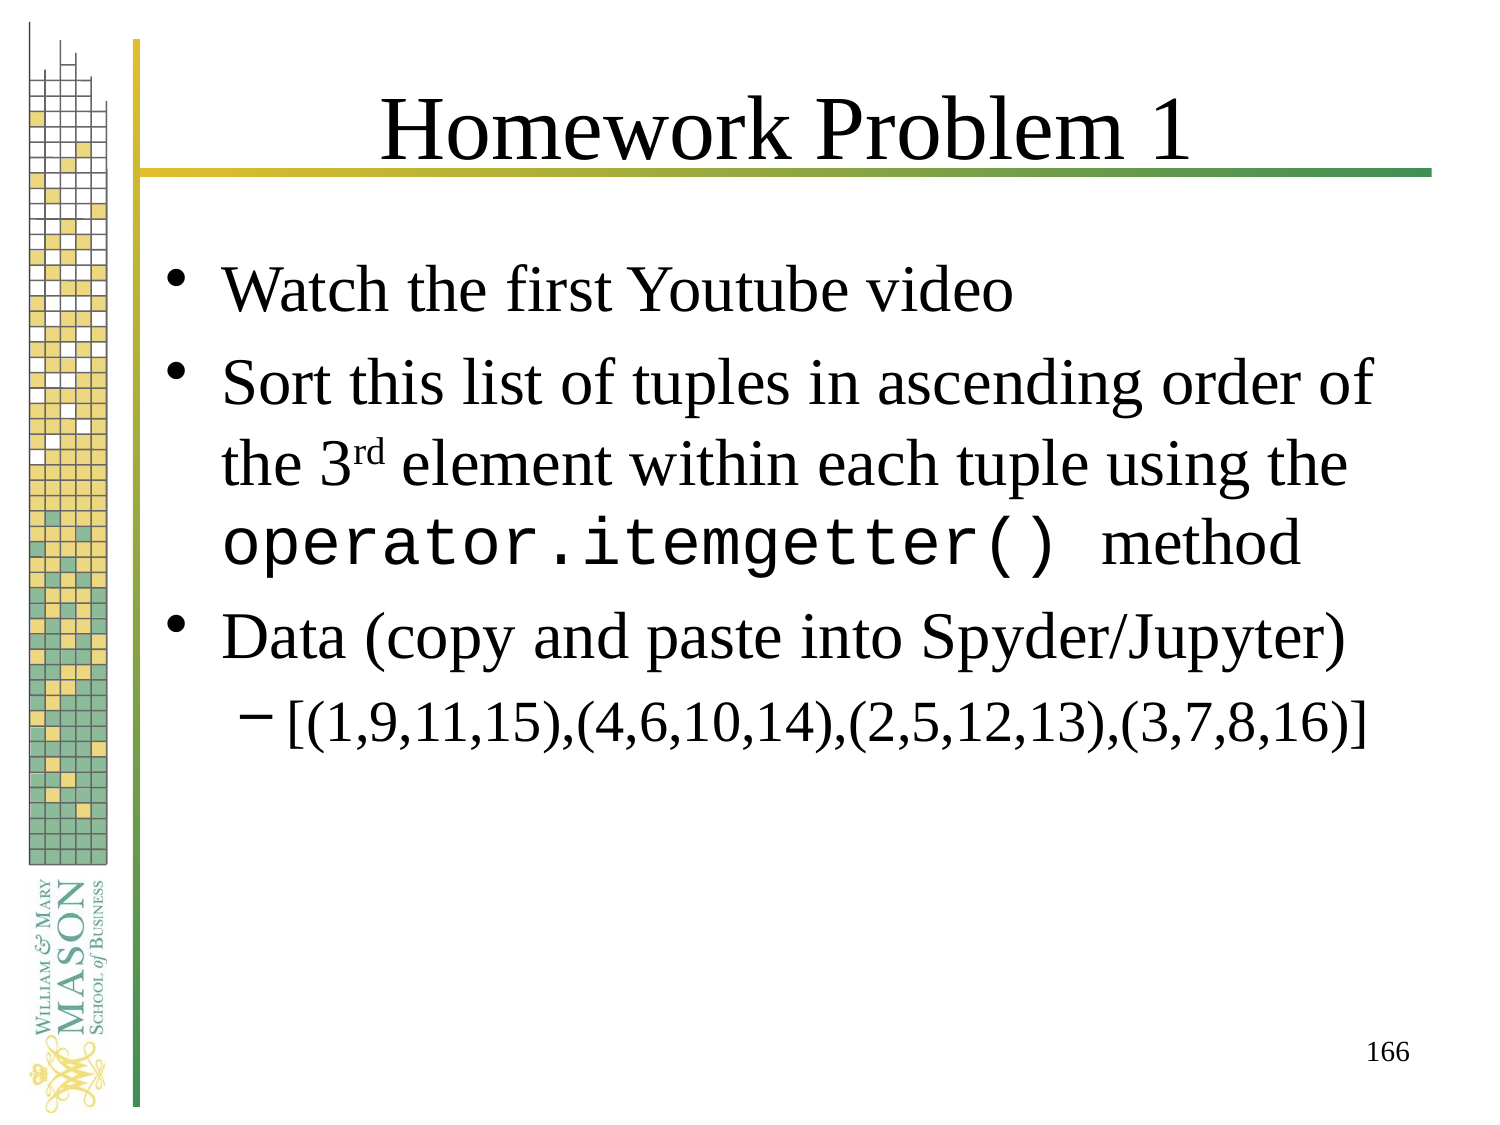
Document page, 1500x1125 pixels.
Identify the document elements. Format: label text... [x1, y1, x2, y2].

slide_number 69 [29, 879, 107, 1113]
list Watch the first Youtube video Sort this list of tuples in ascending order of the 3rd element within each tuple using the operator.itemgetter() method Data (copy and paste into Spyder/Jupyter) [(1,9,11,15),(4,6,10,14),(2,5,12,13),(3,7,8,16)] [150, 237, 1425, 1005]
title Homework Problem 1 [150, 45, 1425, 200]
slide_number 166 [1048, 1024, 1426, 1103]
